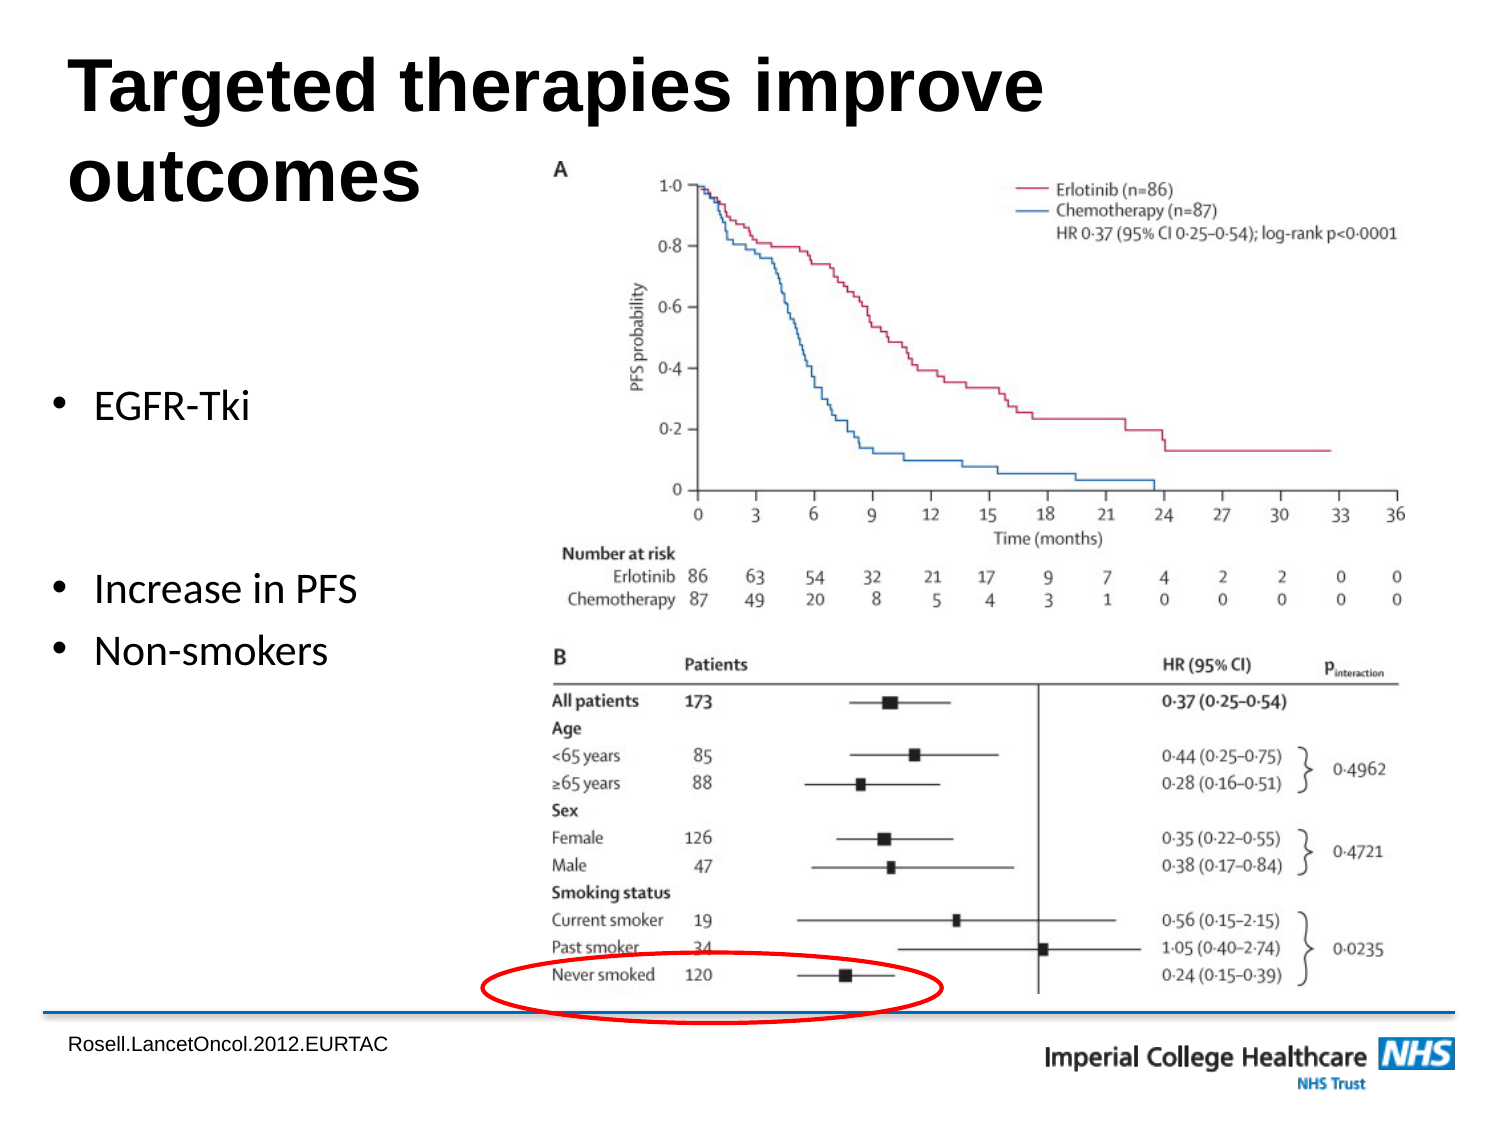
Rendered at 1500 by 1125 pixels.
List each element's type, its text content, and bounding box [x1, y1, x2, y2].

list EGFR-Tki Increase in PFS Non-smokers [37, 368, 547, 994]
title Targeted therapies improve outcomes [53, 28, 1404, 217]
text_box Rosell.LancetOncol.2012.EURTAC [53, 1023, 455, 1063]
picture [552, 161, 1406, 994]
text_box [480, 961, 929, 1026]
